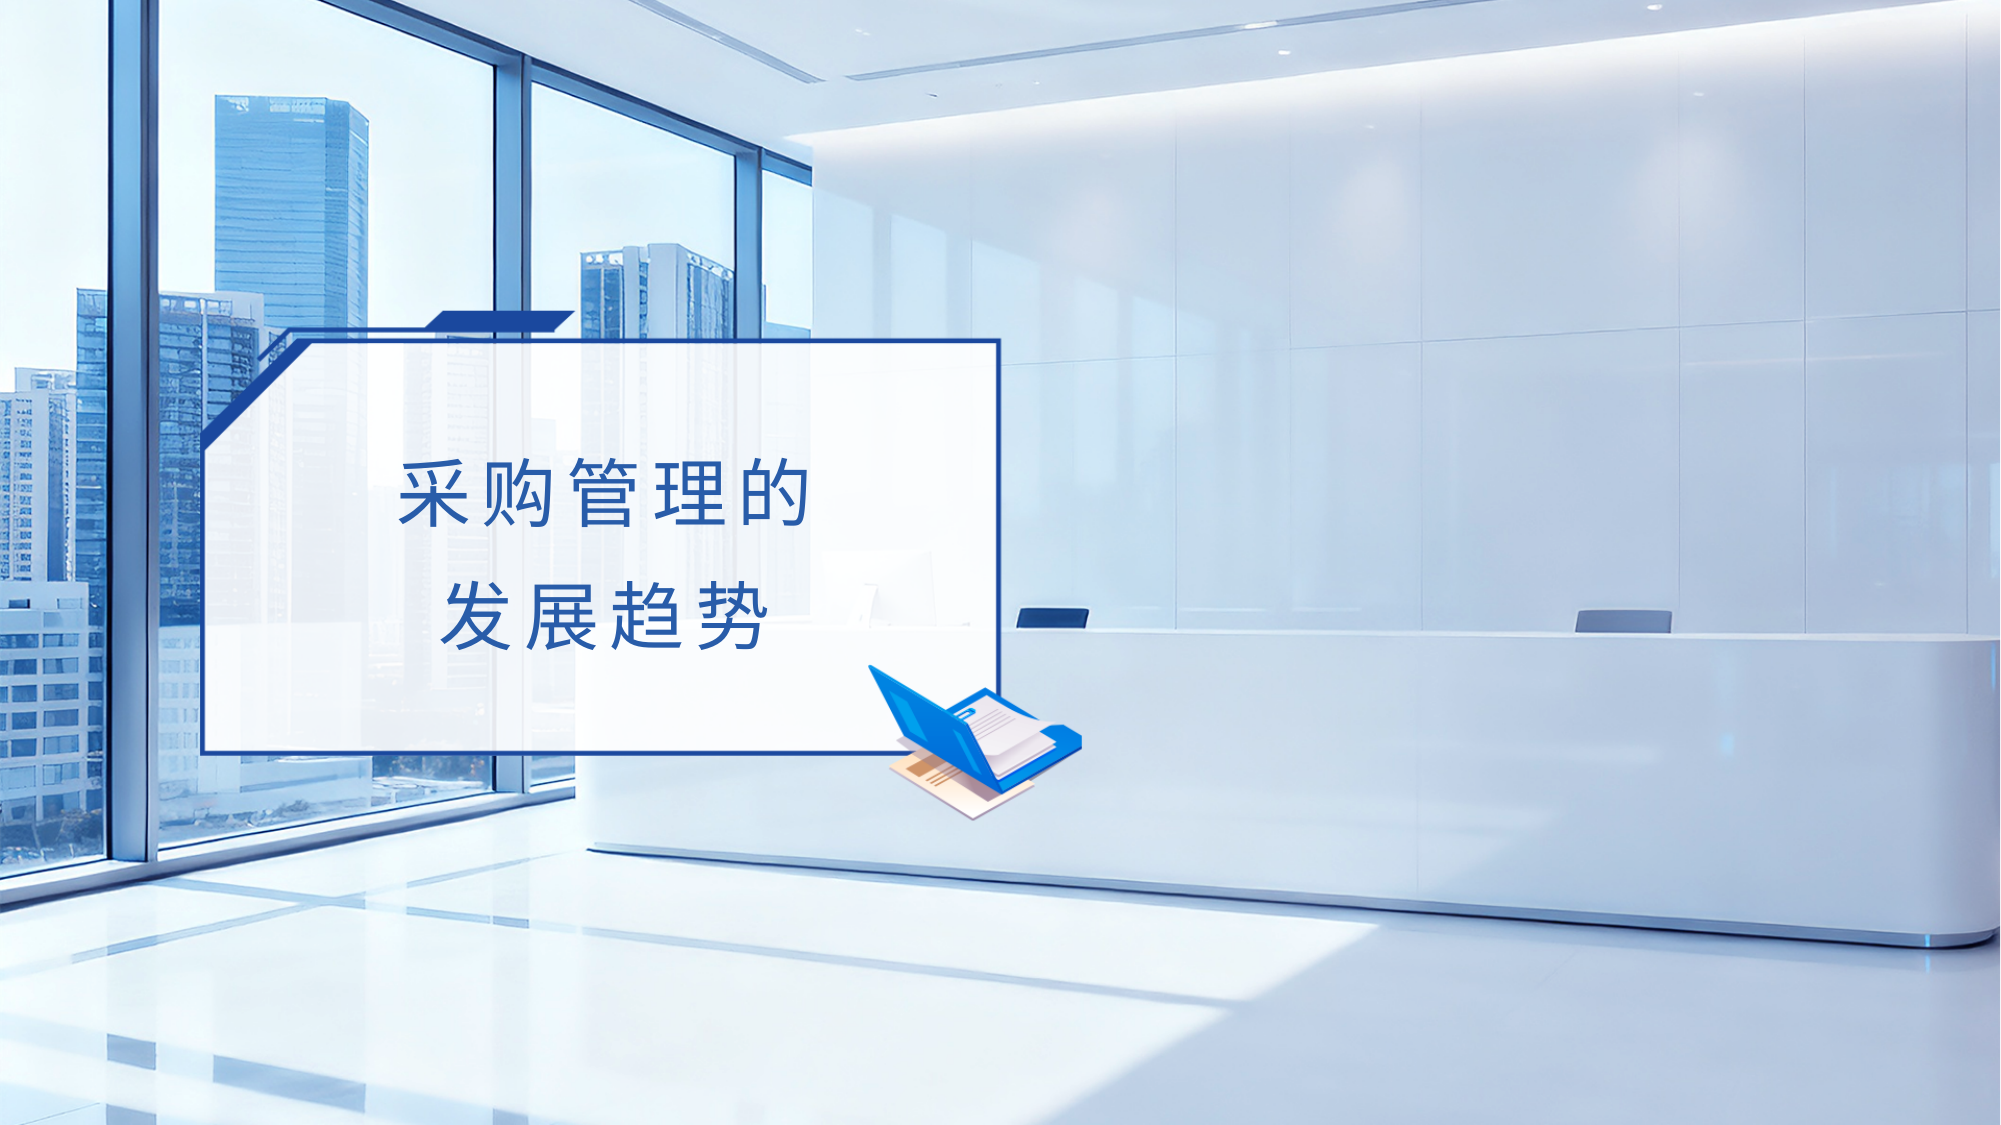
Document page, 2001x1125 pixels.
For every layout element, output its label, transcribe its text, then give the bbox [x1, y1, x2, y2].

text_box 采购管理的 发展趋势 [209, 421, 1000, 760]
picture [0, 0, 2001, 1125]
